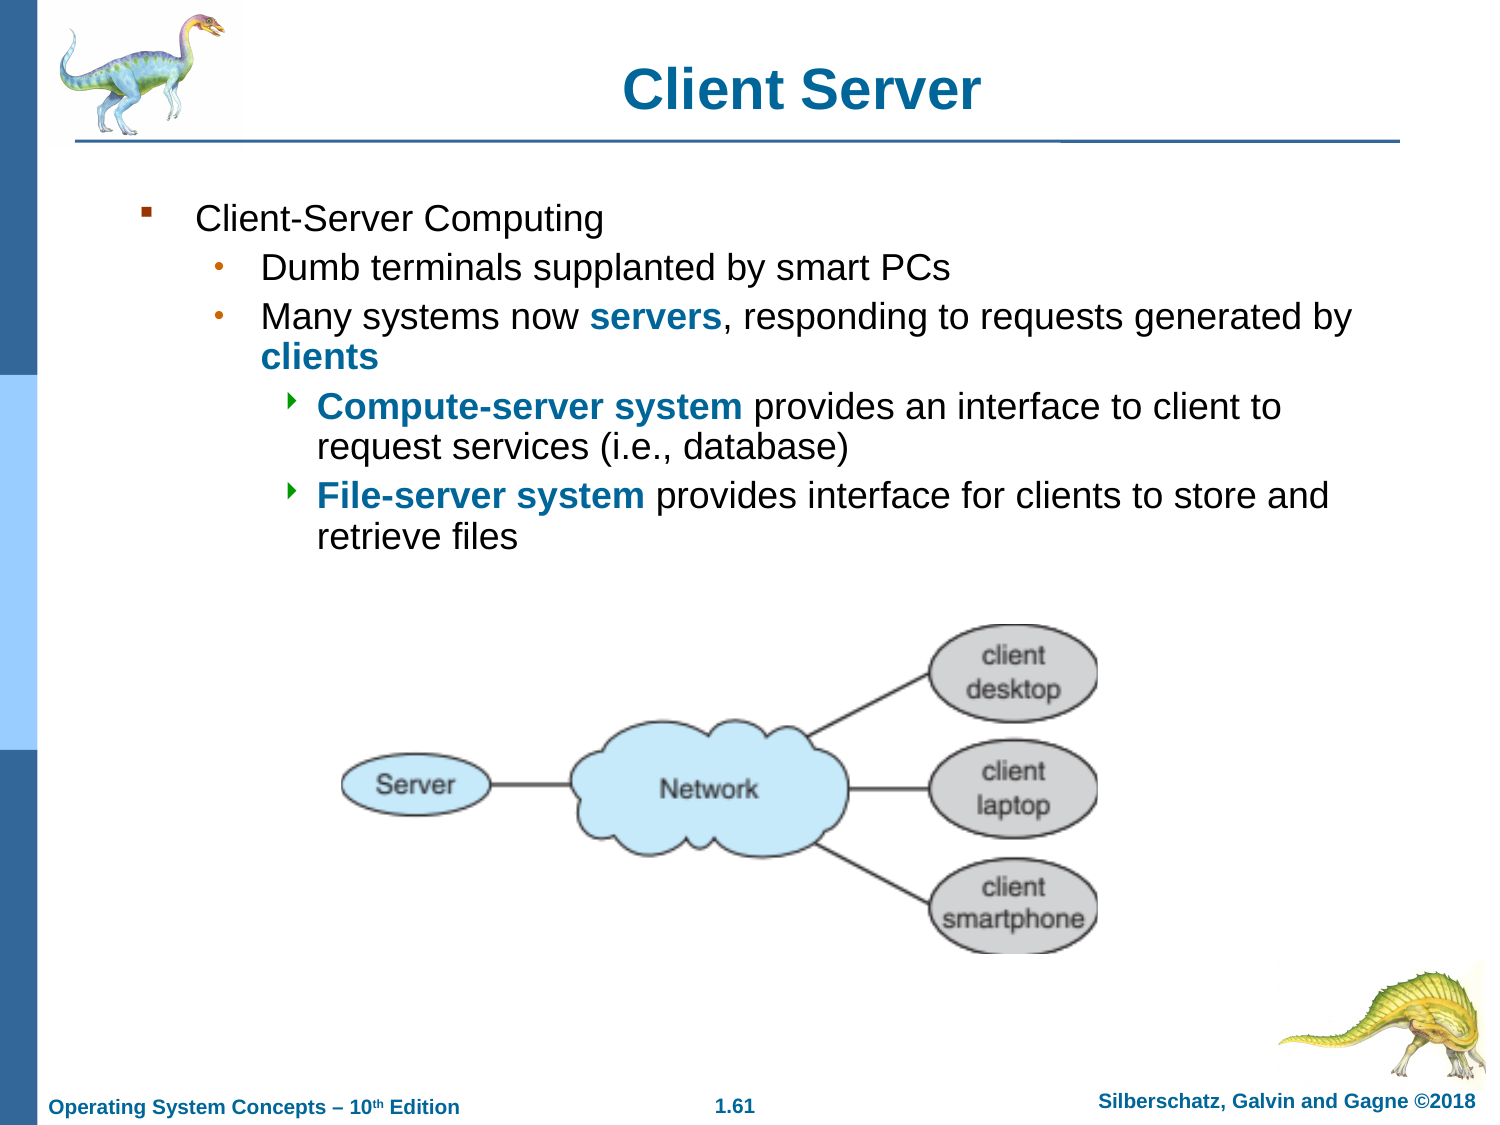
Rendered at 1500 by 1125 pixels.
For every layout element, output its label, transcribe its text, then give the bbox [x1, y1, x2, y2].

title Client Server [212, 34, 1393, 129]
picture [341, 623, 1098, 954]
picture [1275, 959, 1486, 1090]
picture [46, 0, 243, 149]
text_box Client-Server Computing Dumb terminals supplanted by smart PCs Many systems now servers, responding to requests generated by clients Compute-server system provides an interface to client to request services (i.e., database) File-server system provides interface for clients to store and retrieve files [123, 191, 1393, 958]
